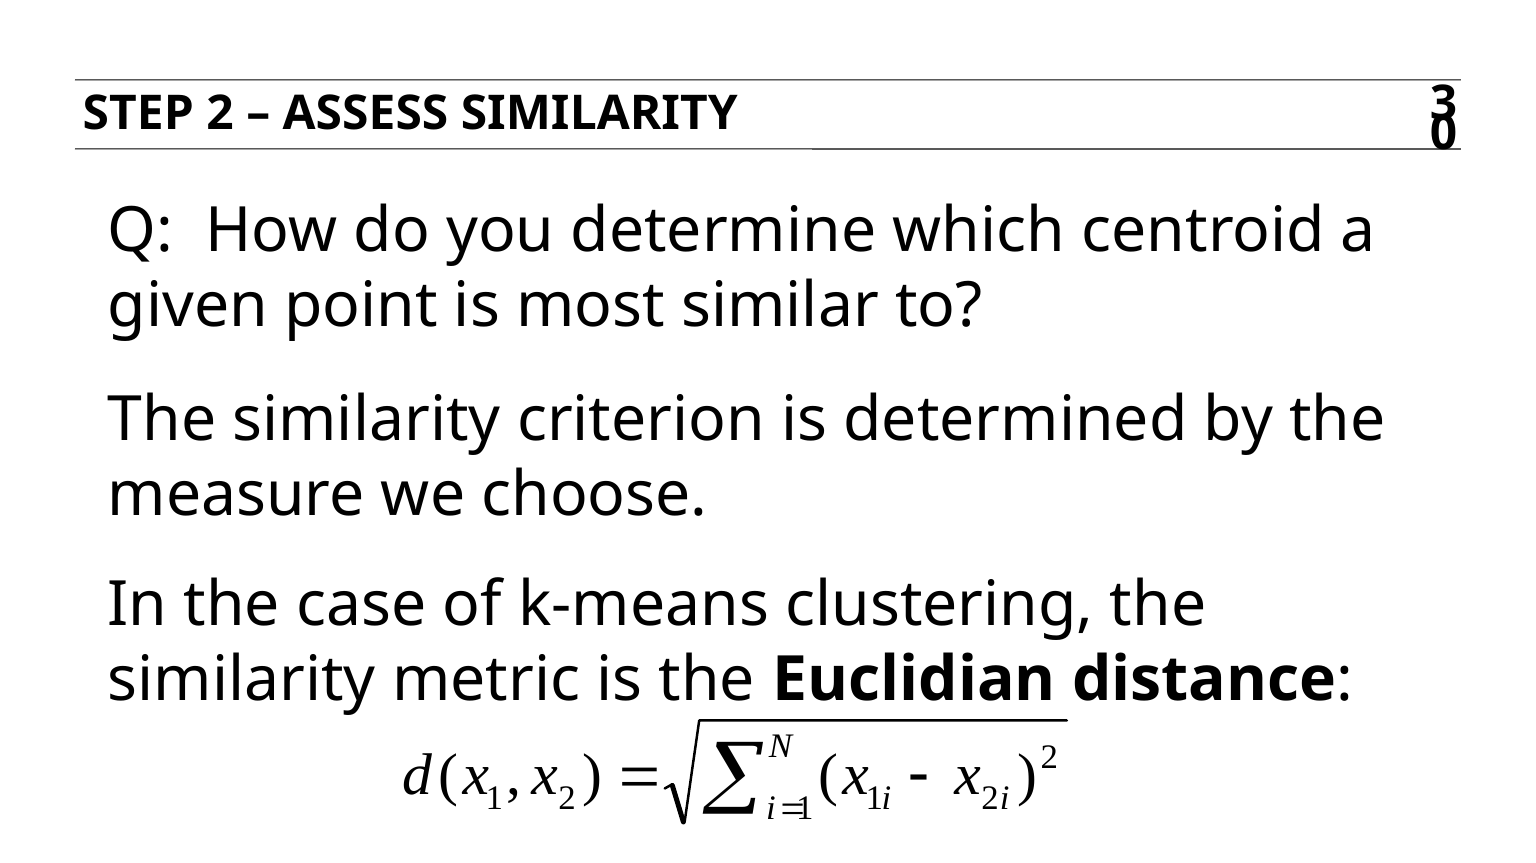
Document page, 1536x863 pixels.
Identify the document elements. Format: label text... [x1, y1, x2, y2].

slide_number 30 [1419, 86, 1461, 138]
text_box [392, 705, 1080, 839]
list Step 2 – Assess similarity [67, 81, 1118, 132]
text_box Q: How do you determine which centroid a given point is most similar to? The similarity criterion is determined by the measure we choose. In the case of k-means clustering, the similarity metric is the Euclidian distance: [92, 181, 1468, 721]
